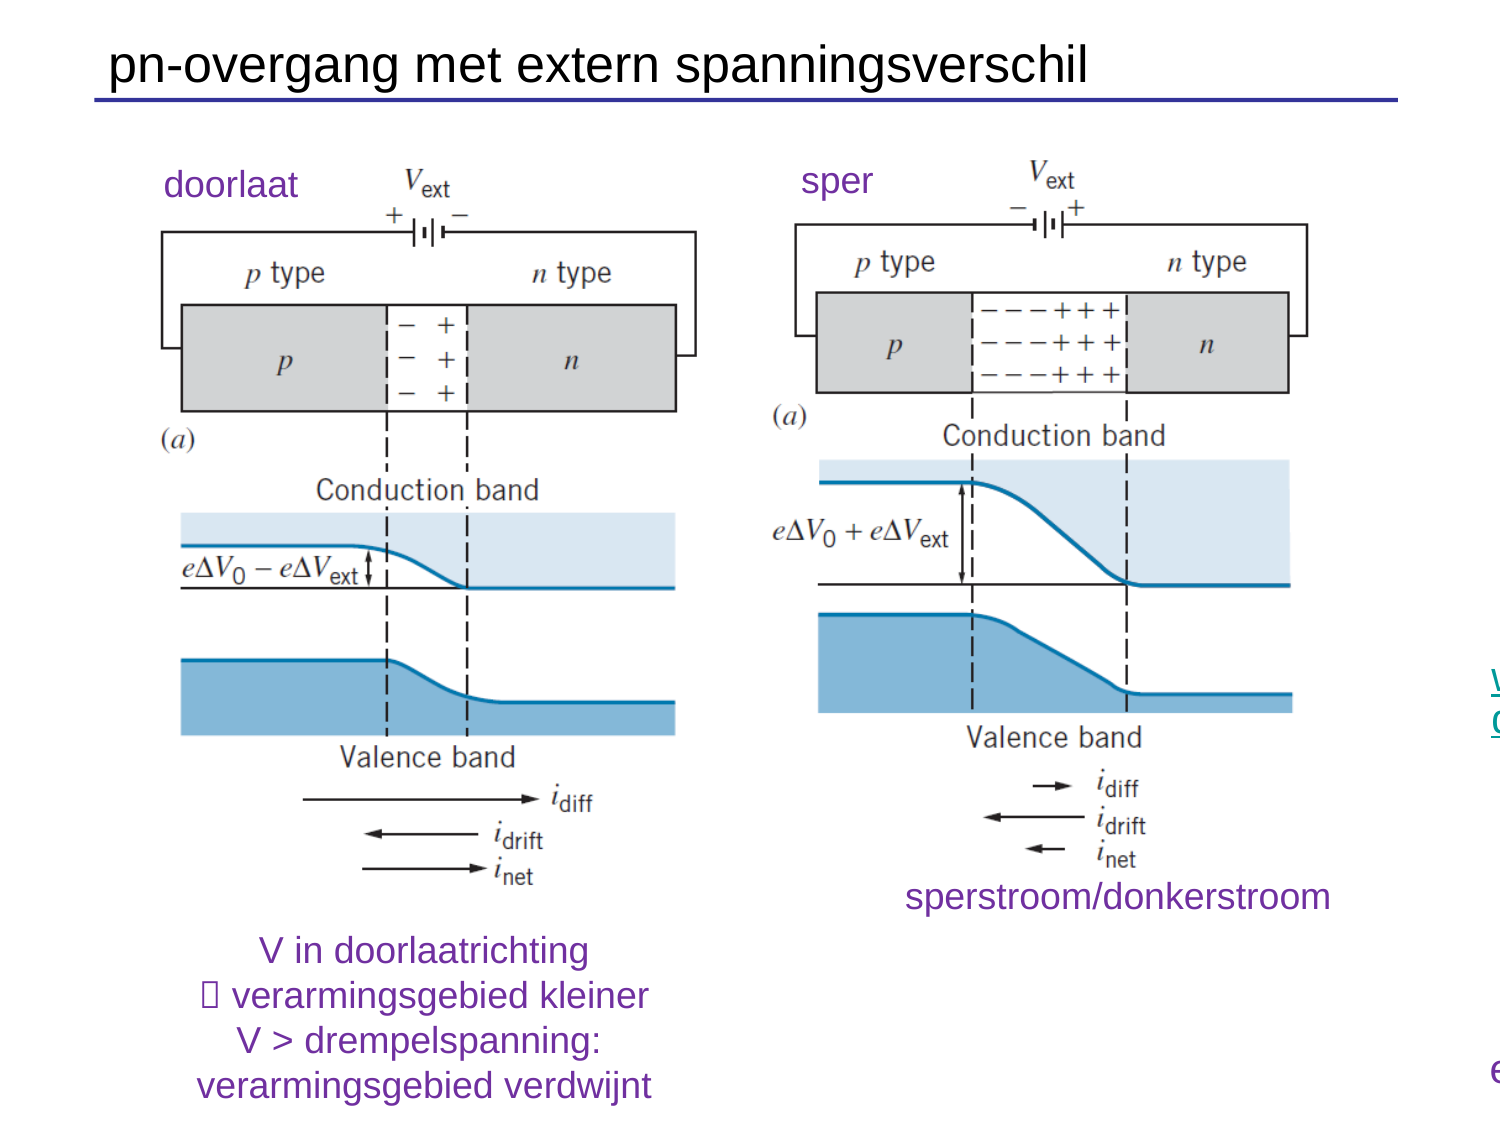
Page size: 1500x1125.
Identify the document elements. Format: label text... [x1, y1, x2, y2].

text_box pn-overgang met extern spanningsverschil [93, 11, 1411, 112]
text_box http://www.pveducation.org/pvcdrom/diode-equation [1476, 592, 1500, 758]
text_box voor zowel e- als gaten stelt zich een evenwicht in tussen drift- en diffusiestromen [1470, 984, 1500, 1100]
text_box sperstroom/donkerstroom [890, 898, 1347, 925]
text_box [135, 148, 1360, 890]
text_box V in doorlaatrichting  verarmingsgebied kleiner V > drempelspanning: verarmingsgebied verdwijnt [181, 918, 667, 1114]
